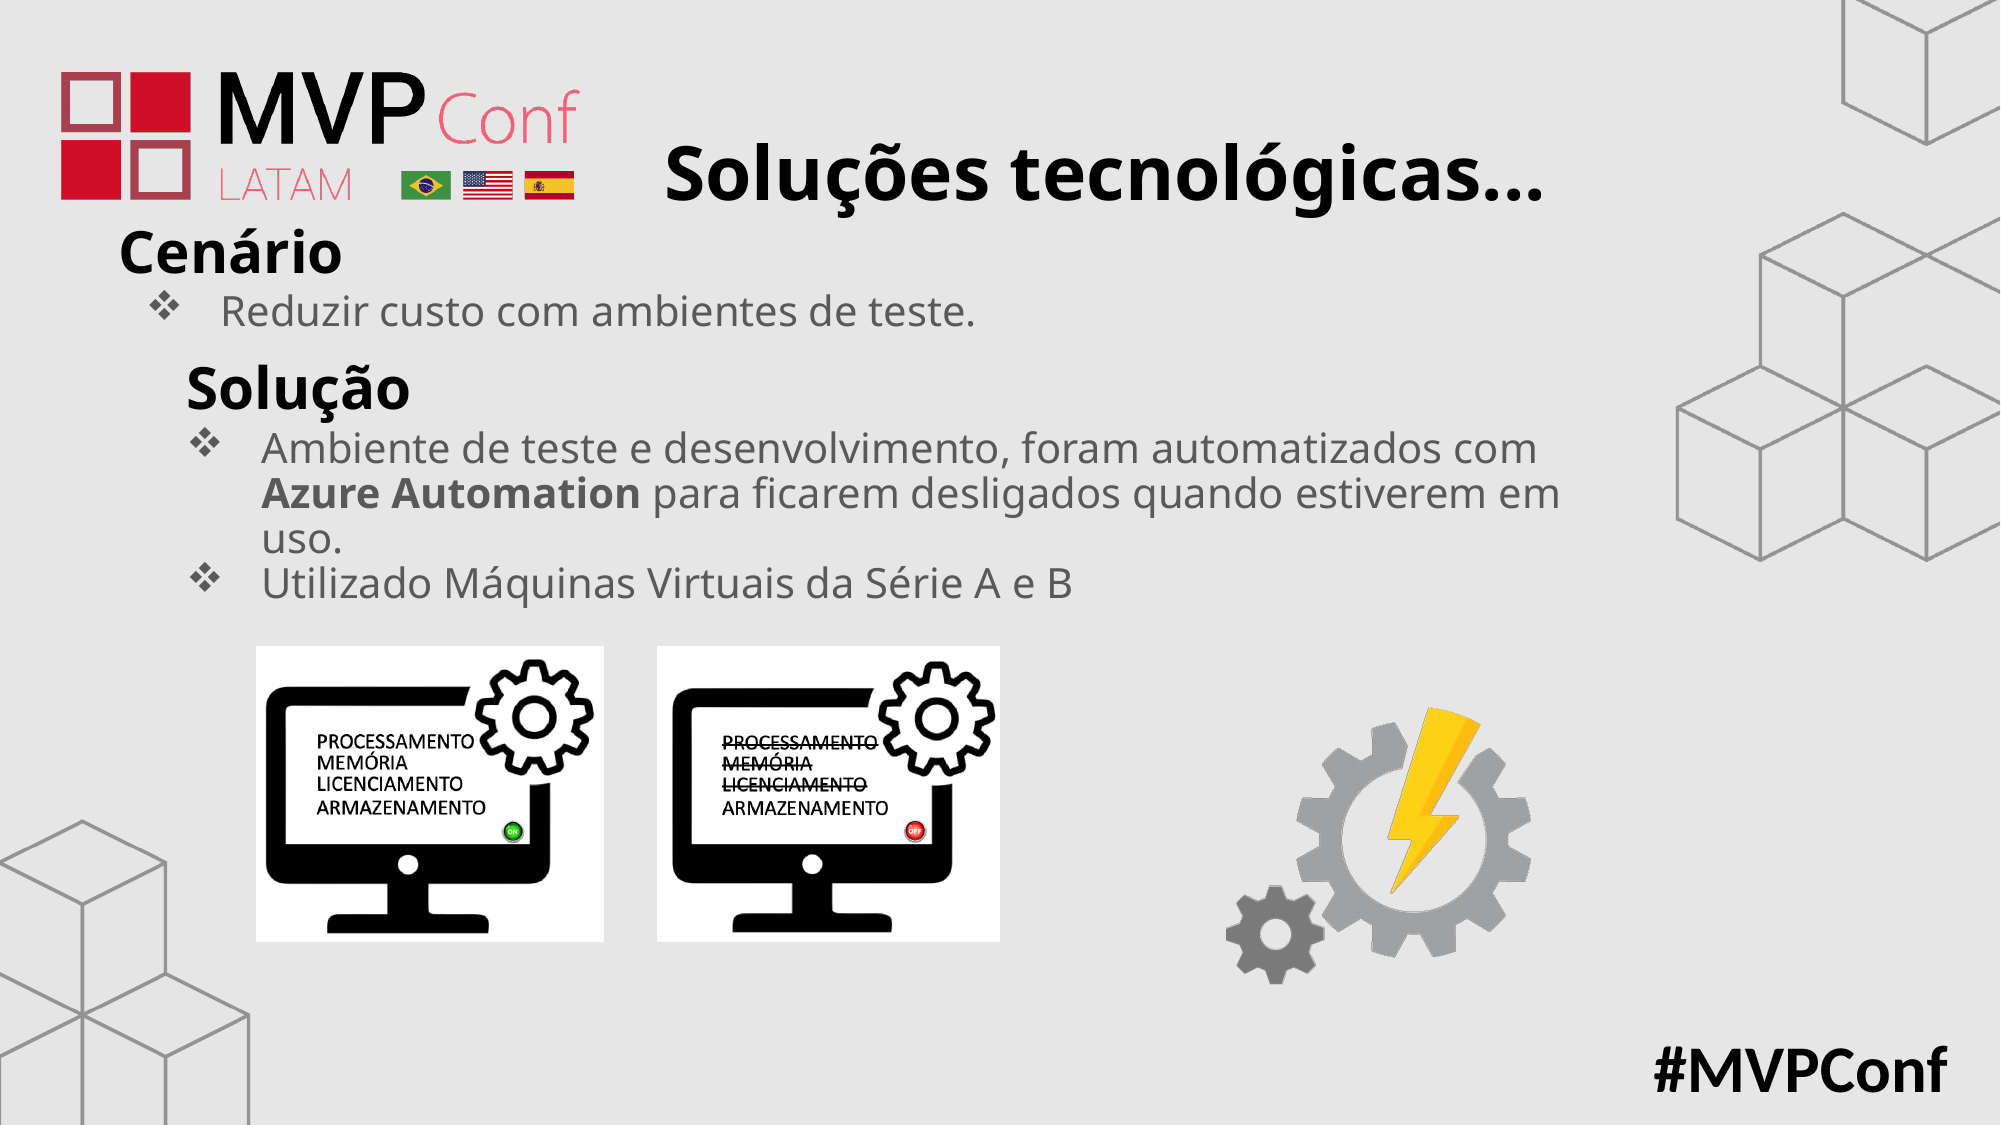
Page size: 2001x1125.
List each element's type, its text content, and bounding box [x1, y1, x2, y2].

text_box Solução [171, 344, 1362, 419]
text_box Cenário [104, 207, 1362, 293]
text_box Reduzir custo com ambientes de teste. [131, 282, 1706, 343]
picture [61, 72, 580, 200]
text_box Soluções tecnológicas... [649, 118, 1839, 223]
picture [1667, 1065, 1673, 1073]
picture [1667, 0, 2001, 1125]
picture [1218, 685, 1540, 1007]
text_box Ambiente de teste e desenvolvimento, foram automatizados com Azure Automation para ficarem desligados quando estiverem em uso. Utilizado Máquinas Virtuais da Série A e B [171, 419, 1662, 615]
picture [0, 646, 604, 1125]
picture [657, 646, 1000, 942]
